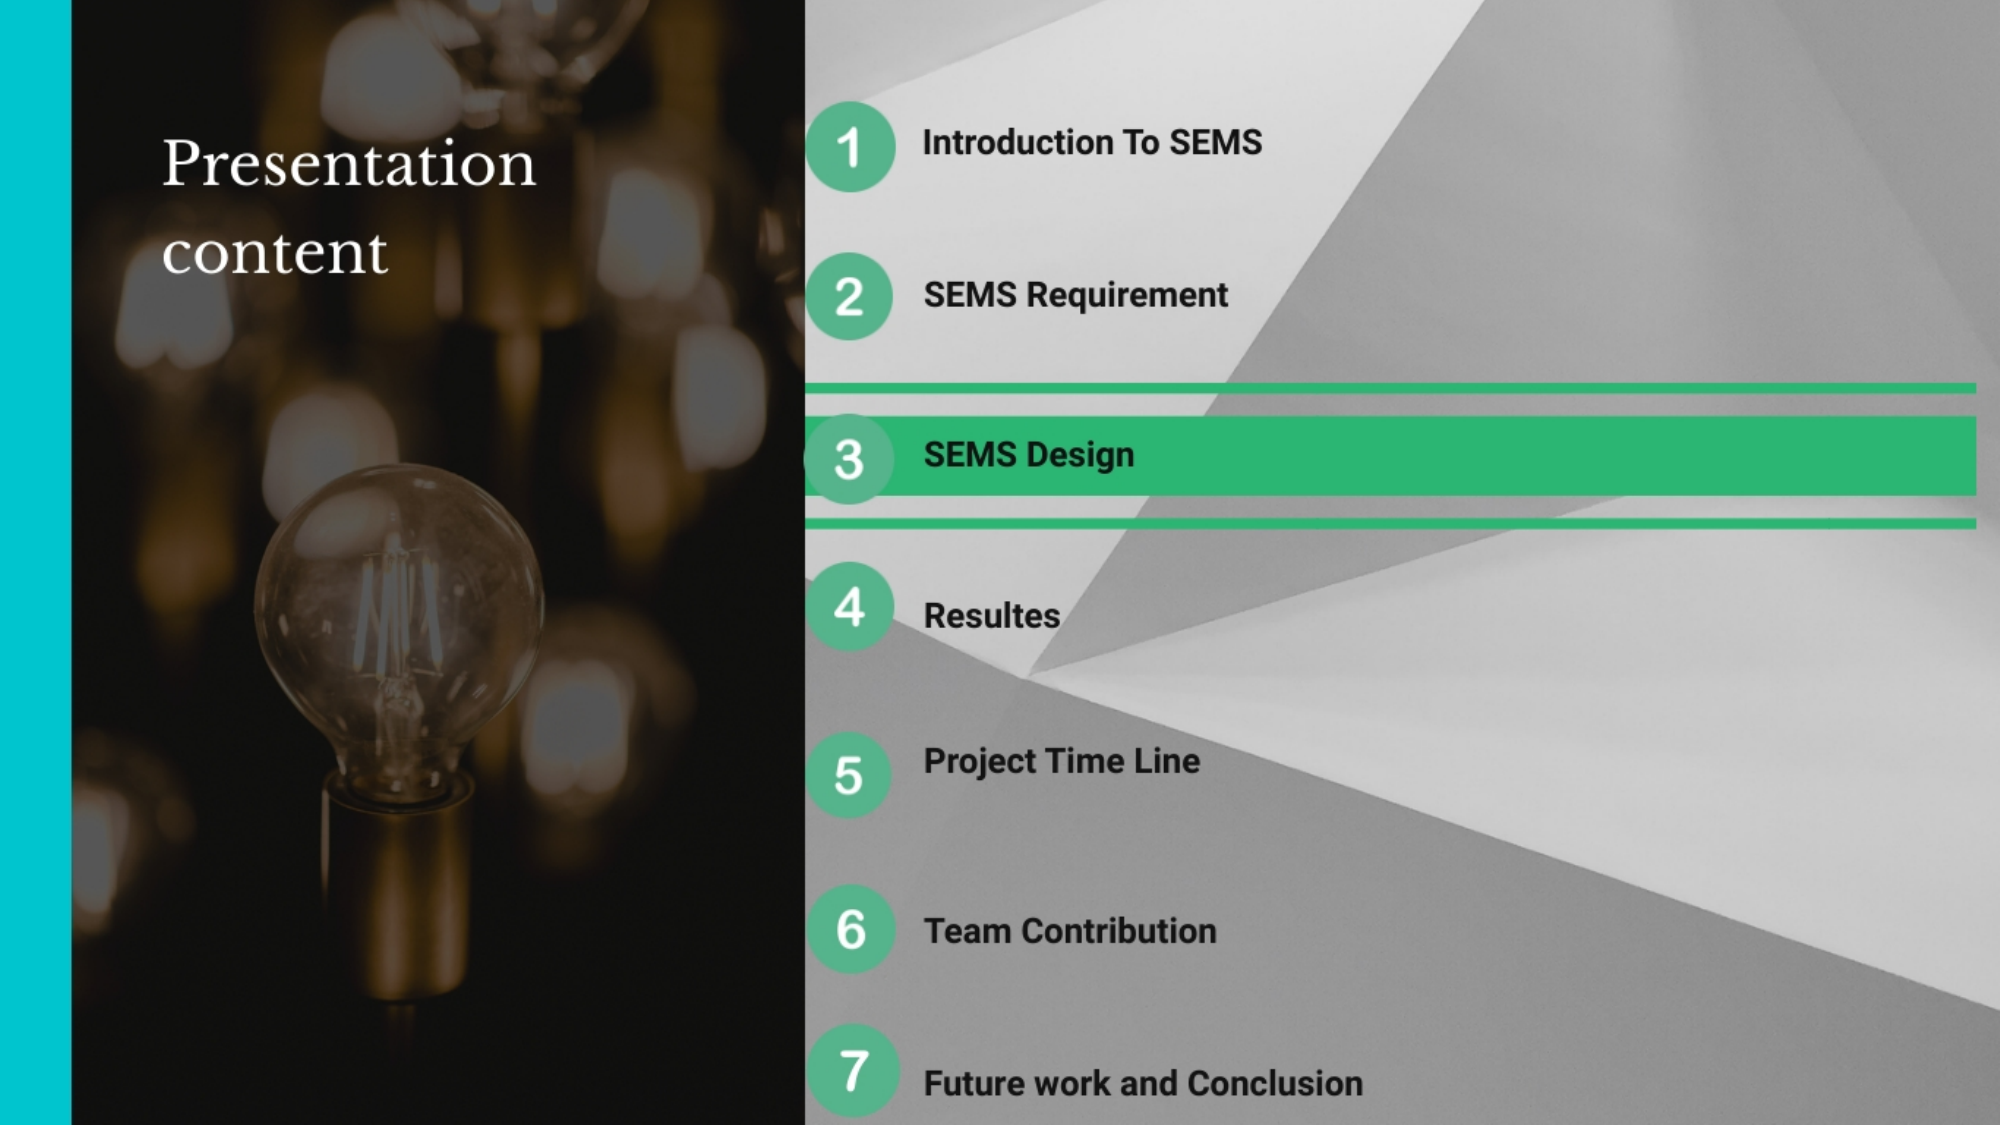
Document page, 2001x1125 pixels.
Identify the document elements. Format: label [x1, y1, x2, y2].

list [0, 0, 2000, 1125]
